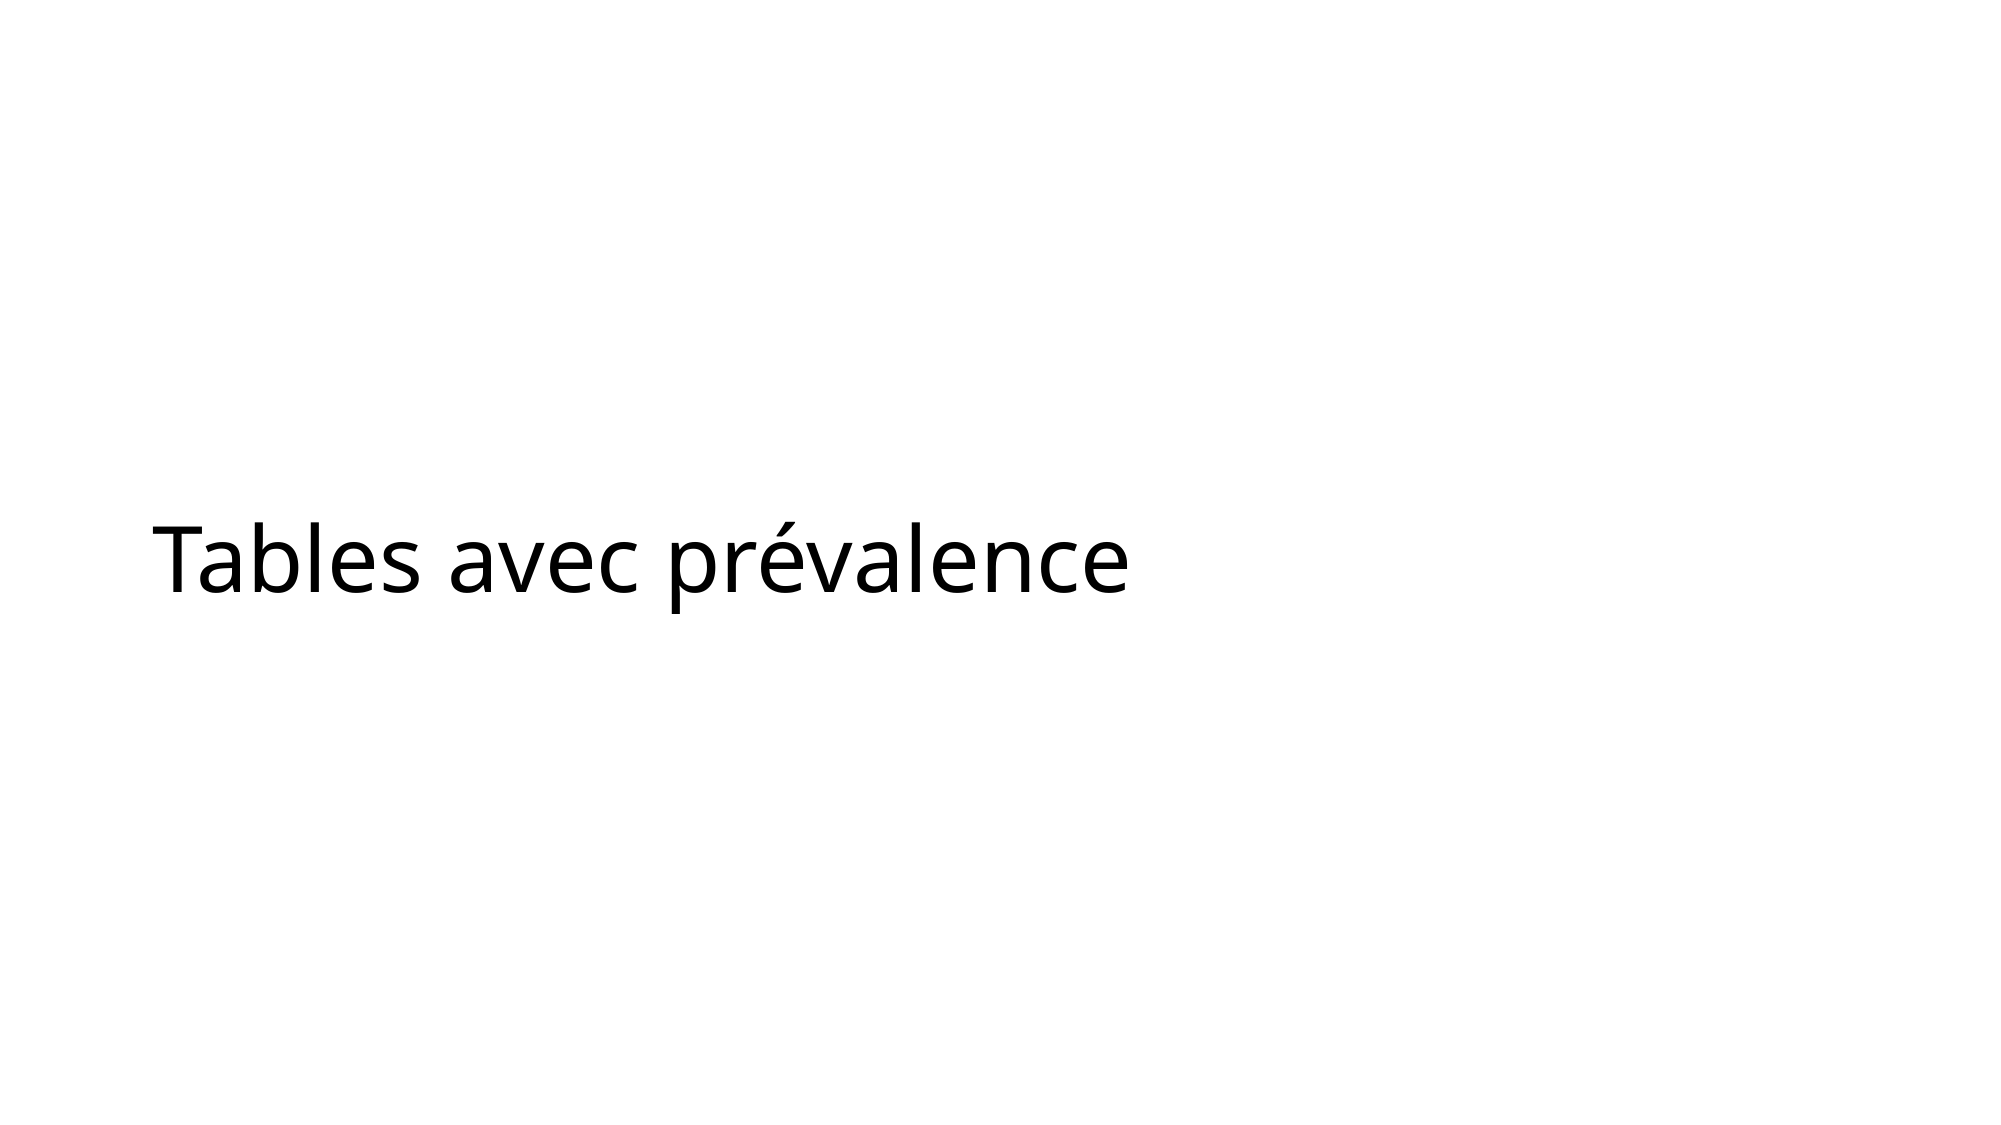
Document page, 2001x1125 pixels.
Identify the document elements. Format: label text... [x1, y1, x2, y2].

title Tables avec prévalence [137, 453, 1863, 672]
